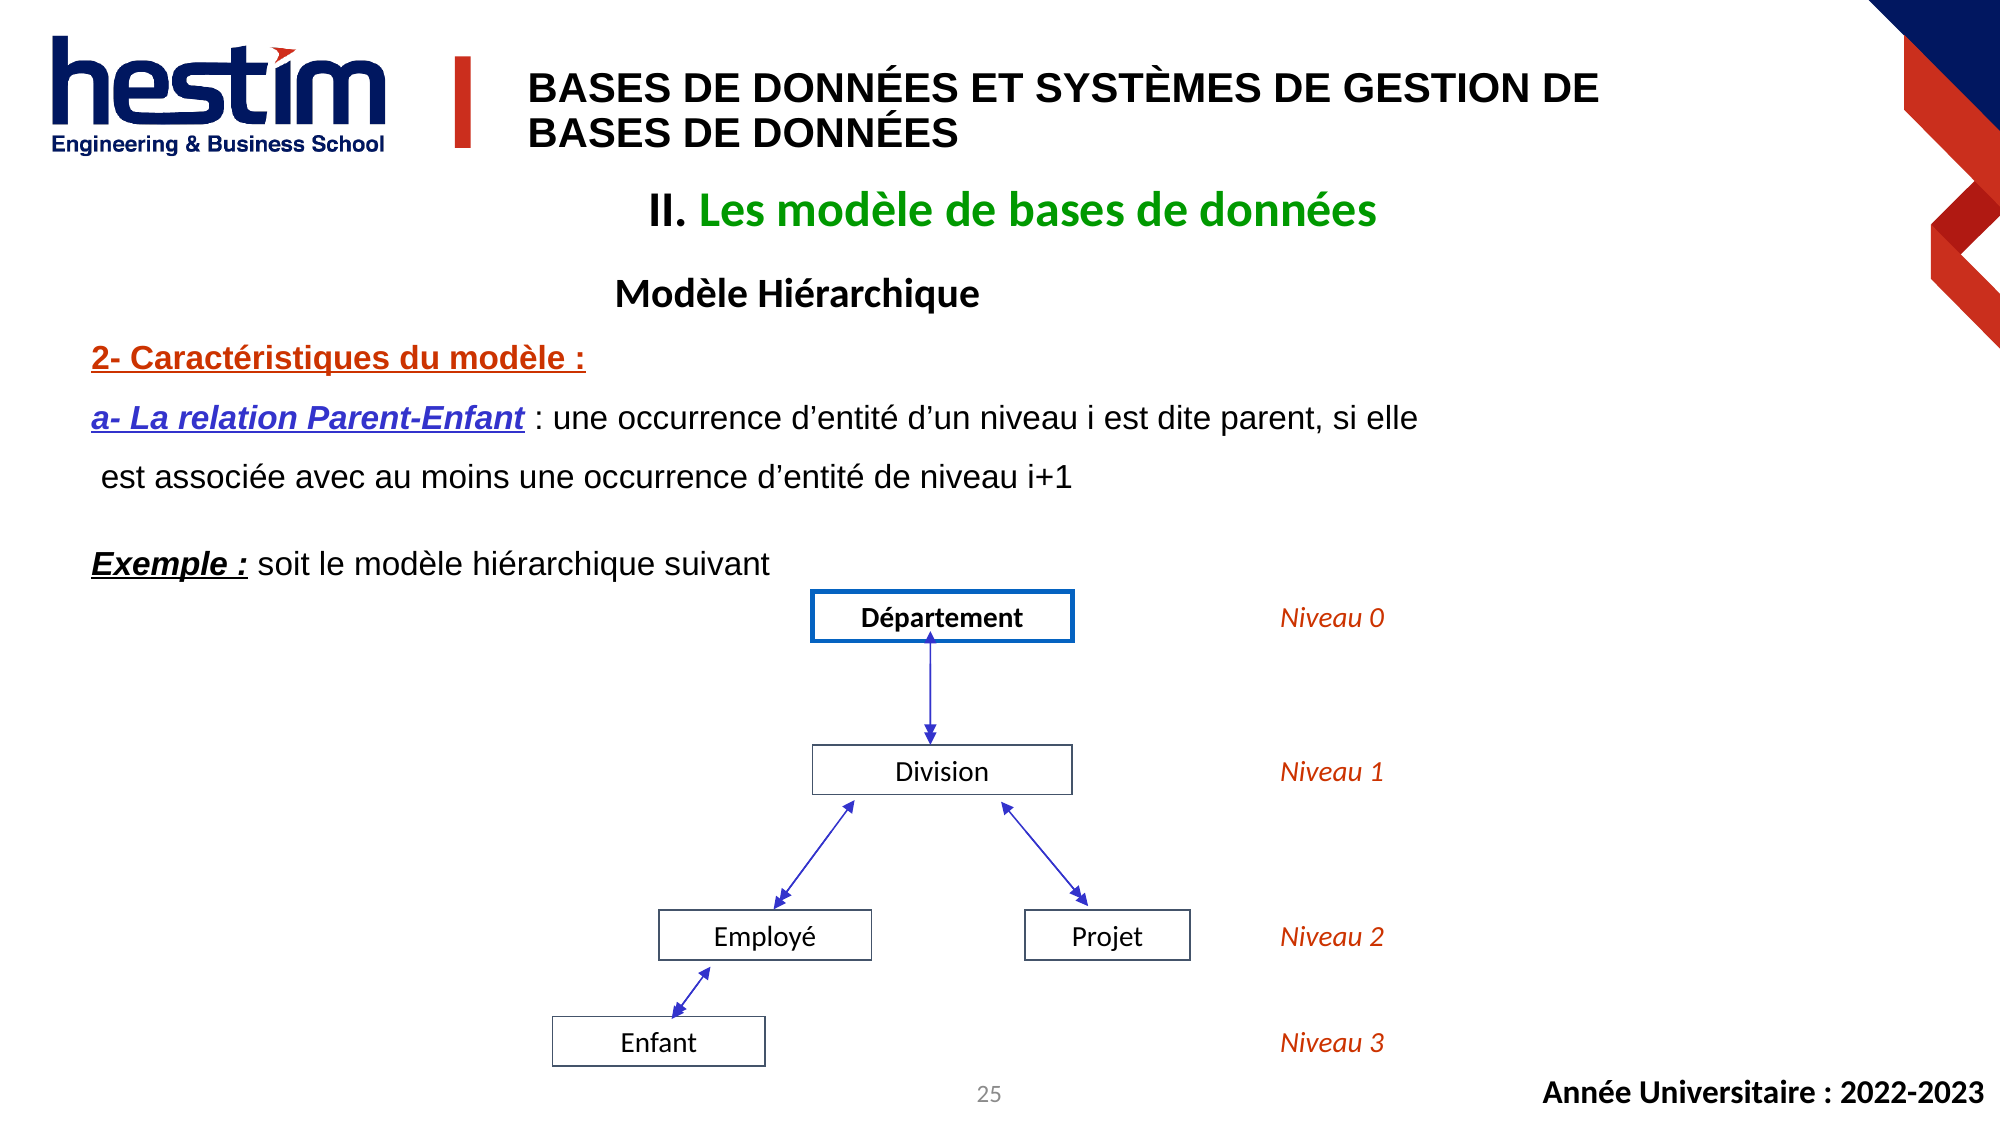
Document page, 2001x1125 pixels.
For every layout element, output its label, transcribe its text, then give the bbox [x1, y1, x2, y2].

text_box Niveau 2 [1225, 909, 1439, 960]
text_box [753, 851, 890, 869]
text_box Projet [1024, 910, 1191, 960]
text_box Département [812, 591, 1073, 641]
text_box Niveau 3 [1225, 1016, 1439, 1067]
text_box 2- Caractéristiques du modèle : a- La relation Parent-Enfant : une occurrence d’entité d’un niveau i est dite parent, si elle est associée avec au moins une occurrence d’entité de niveau i+1 Exemple : soit le modèle hiérarchique suivant [76, 308, 1471, 652]
text_box Division [812, 744, 1073, 795]
text_box BASES DE DONNÉES ET SYSTÈMES DE GESTION DE BASES DE DONNÉES [512, 59, 1697, 157]
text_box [670, 986, 736, 1017]
text_box Employé [658, 910, 872, 960]
text_box [454, 55, 472, 149]
text_box Niveau 0 [1225, 591, 1439, 641]
picture [33, 28, 403, 162]
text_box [983, 839, 1120, 858]
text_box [855, 670, 970, 706]
text_box Modèle Hiérarchique [599, 258, 996, 324]
text_box Niveau 1 [1225, 744, 1439, 795]
text_box II. Les modèle de bases de données Année Universitaire : 2022-2023 [33, 175, 2000, 1125]
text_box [1866, 0, 2000, 350]
slide_number 25 [764, 1062, 1215, 1123]
text_box Enfant [552, 1016, 766, 1067]
